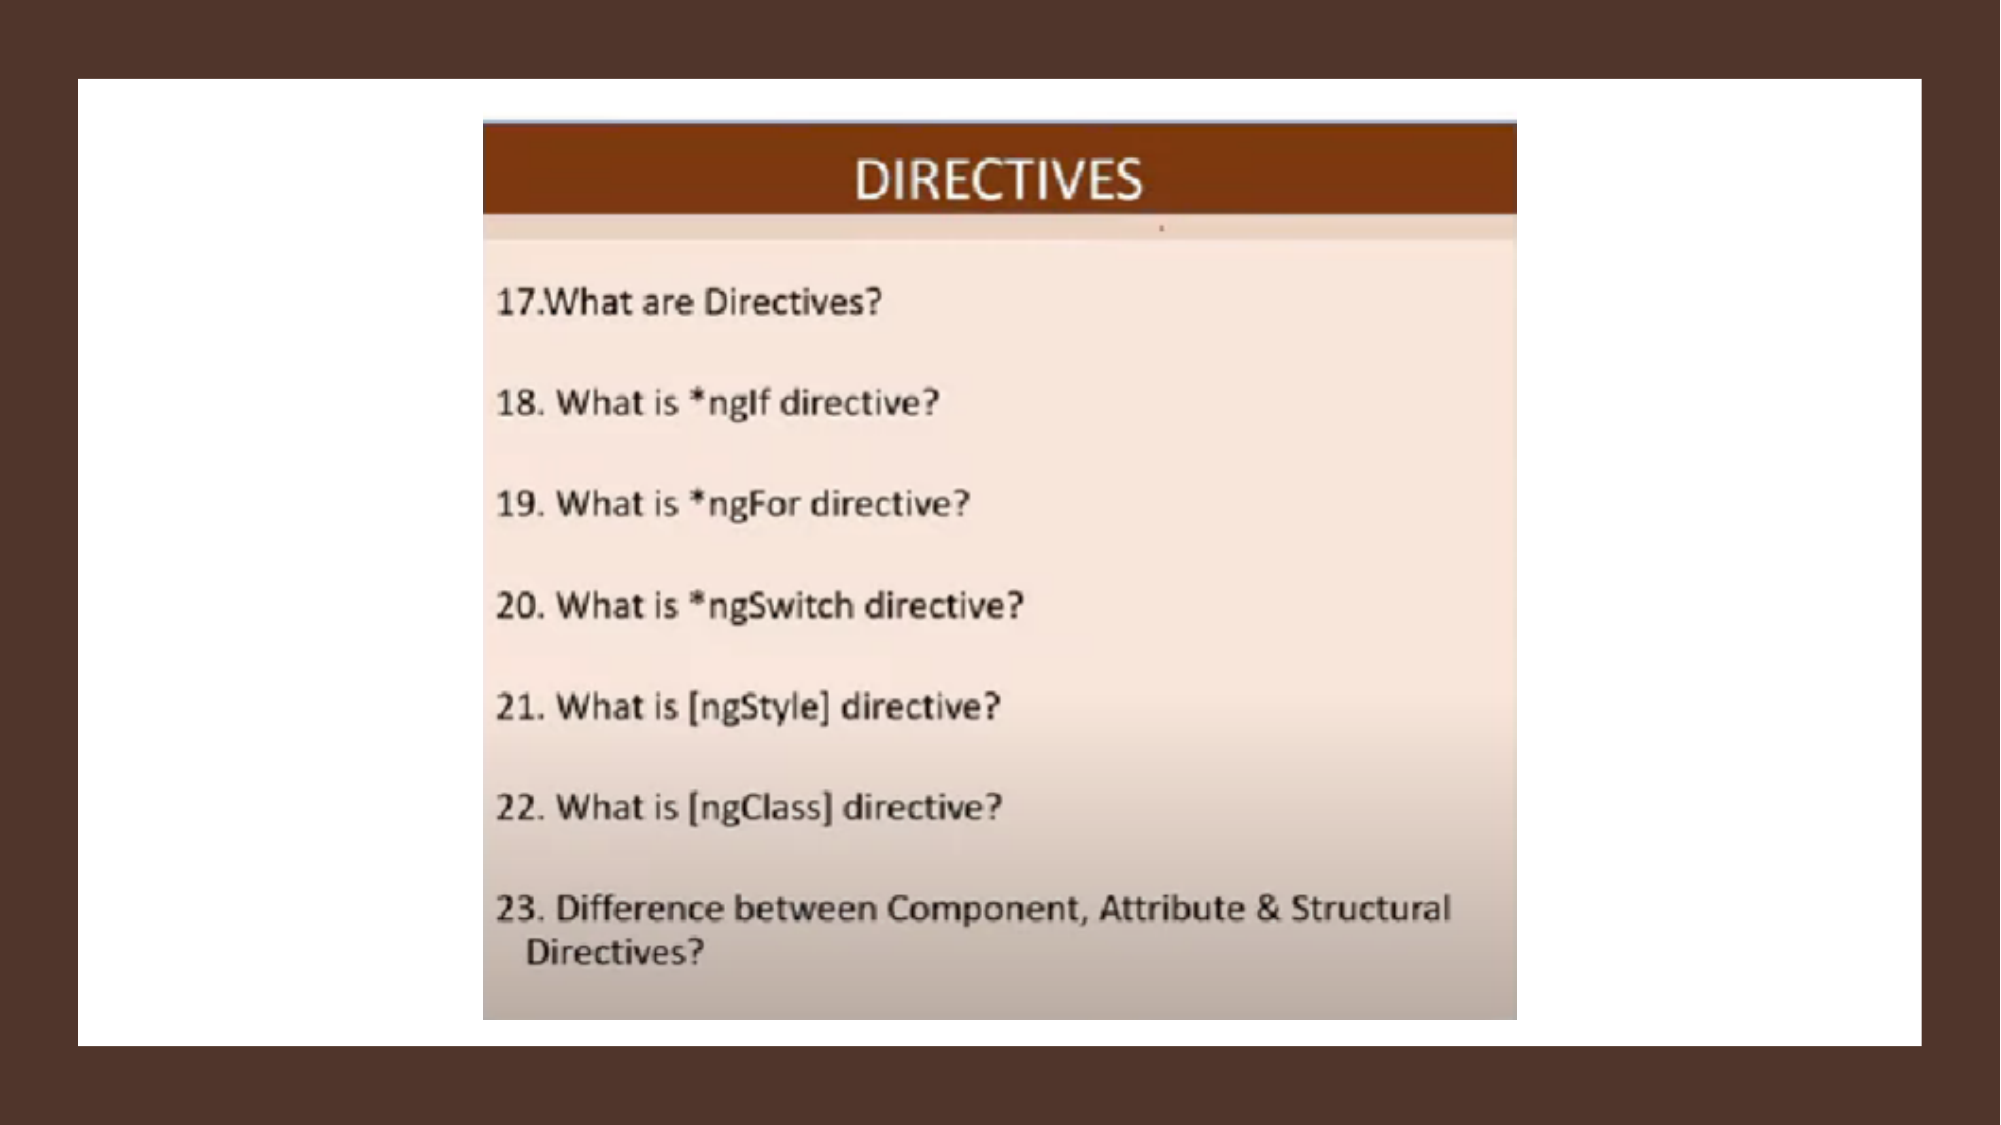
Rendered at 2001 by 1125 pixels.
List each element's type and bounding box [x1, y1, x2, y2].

text_box [0, 0, 2000, 1125]
text_box [77, 78, 1923, 1047]
picture [483, 105, 1517, 1020]
